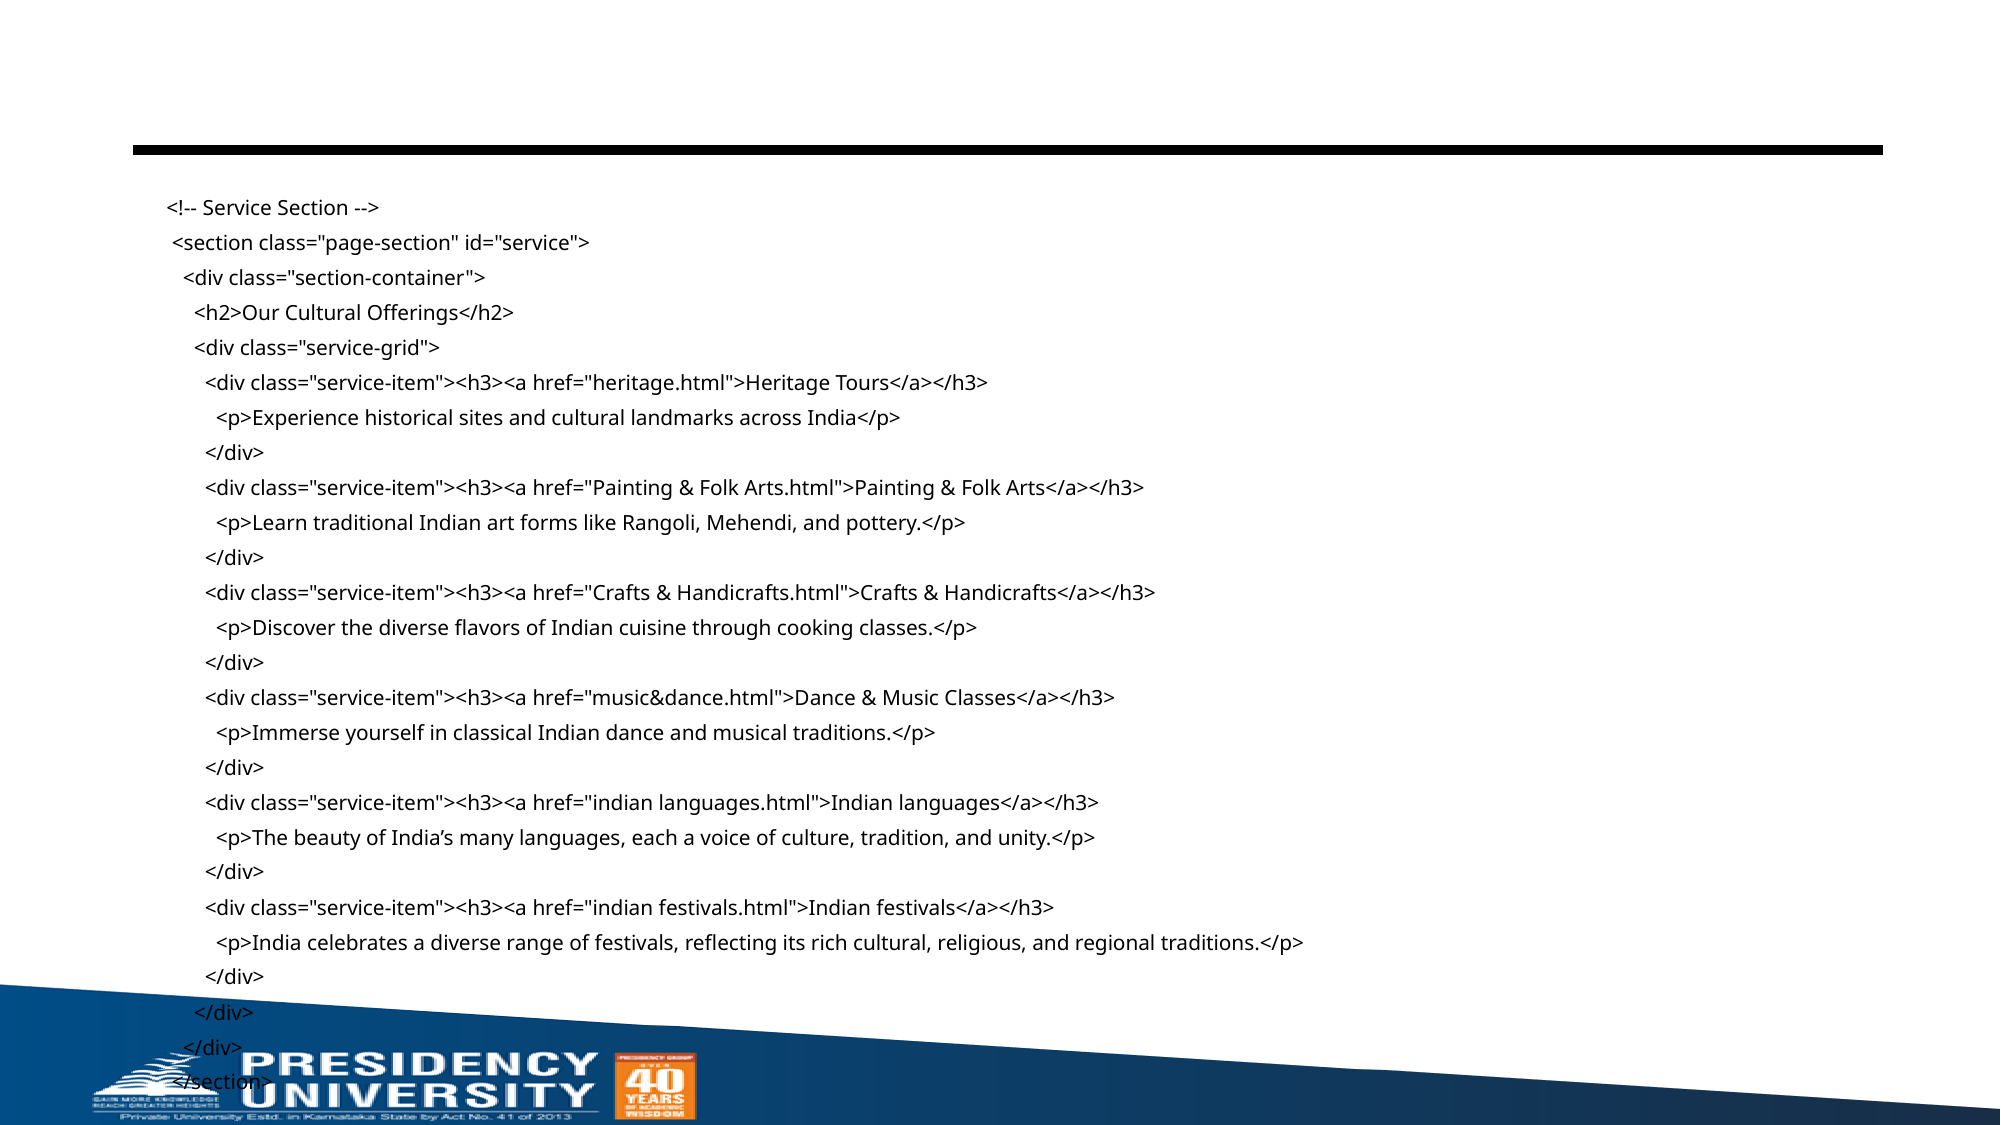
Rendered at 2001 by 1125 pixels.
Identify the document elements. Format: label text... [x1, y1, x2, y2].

list <!-- Service Section --> <section class="page-section" id="service"> <div class="section-container"> <h2>Our Cultural Offerings</h2> <div class="service-grid"> <div class="service-item"><h3><a href="heritage.html">Heritage Tours</a></h3> <p>Experience historical sites and cultural landmarks across India</p> </div> <div class="service-item"><h3><a href="Painting & Folk Arts.html">Painting & Folk Arts</a></h3> <p>Learn traditional Indian art forms like Rangoli, Mehendi, and pottery.</p> </div> <div class="service-item"><h3><a href="Crafts & Handicrafts.html">Crafts & Handicrafts</a></h3> <p>Discover the diverse flavors of Indian cuisine through cooking classes.</p> </div> <div class="service-item"><h3><a href="music&dance.html">Dance & Music Classes</a></h3> <p>Immerse yourself in classical Indian dance and musical traditions.</p> </div> <div class="service-item"><h3><a href="indian languages.html">Indian languages</a></h3> <p>The beauty of India’s many languages, each a voice of culture, tradition, and unity.</p> </div> <div class="service-item"><h3><a href="indian festivals.html">Indian festivals</a></h3> <p>India celebrates a diverse range of festivals, reflecting its rich cultural, religious, and regional traditions.</p> </div> </div> </div> </section> [133, 187, 1884, 1000]
picture [0, 982, 2000, 1125]
